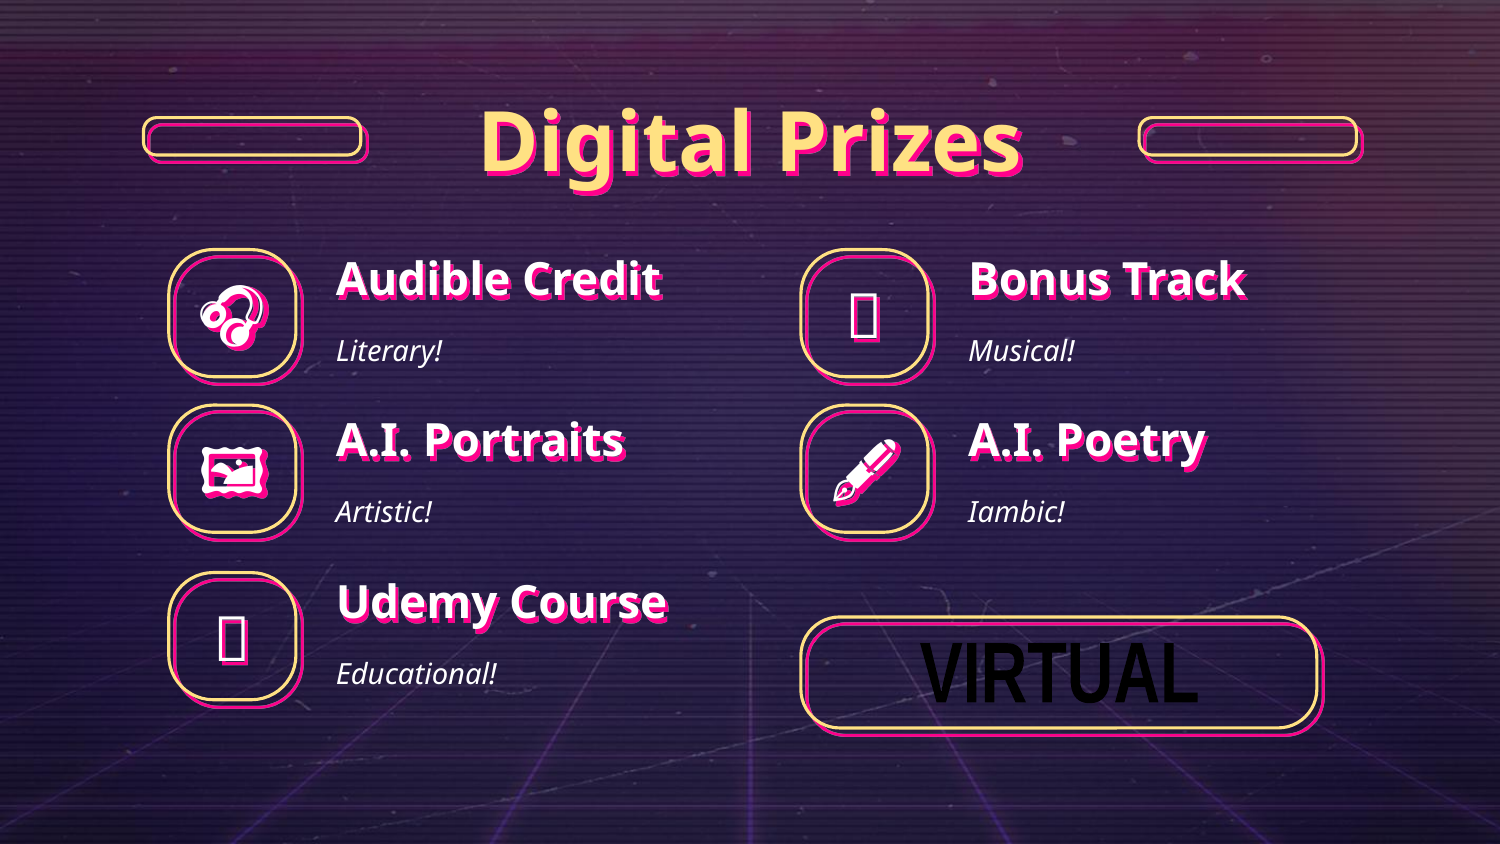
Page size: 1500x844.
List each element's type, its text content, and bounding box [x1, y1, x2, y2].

subtitle Educational! [320, 629, 700, 716]
title Audible Credit [320, 233, 700, 306]
title 🎹 [800, 249, 928, 377]
subtitle Musical! [953, 306, 1332, 393]
title 🏫 [168, 572, 296, 700]
title 🖋 [800, 405, 928, 533]
title Bonus Track [953, 233, 1332, 306]
subtitle Iambic! [953, 467, 1332, 555]
title A.I. Poetry [953, 395, 1332, 467]
subtitle Literary! [320, 306, 700, 393]
title 🖼 [168, 405, 296, 533]
subtitle Artistic! [320, 467, 700, 555]
text_box [800, 616, 1317, 728]
picture [0, 0, 1500, 844]
title 🎧 [168, 249, 296, 377]
title Digital Prizes [118, 72, 1382, 167]
title Udemy Course [320, 556, 700, 629]
title A.I. Portraits [320, 395, 700, 467]
